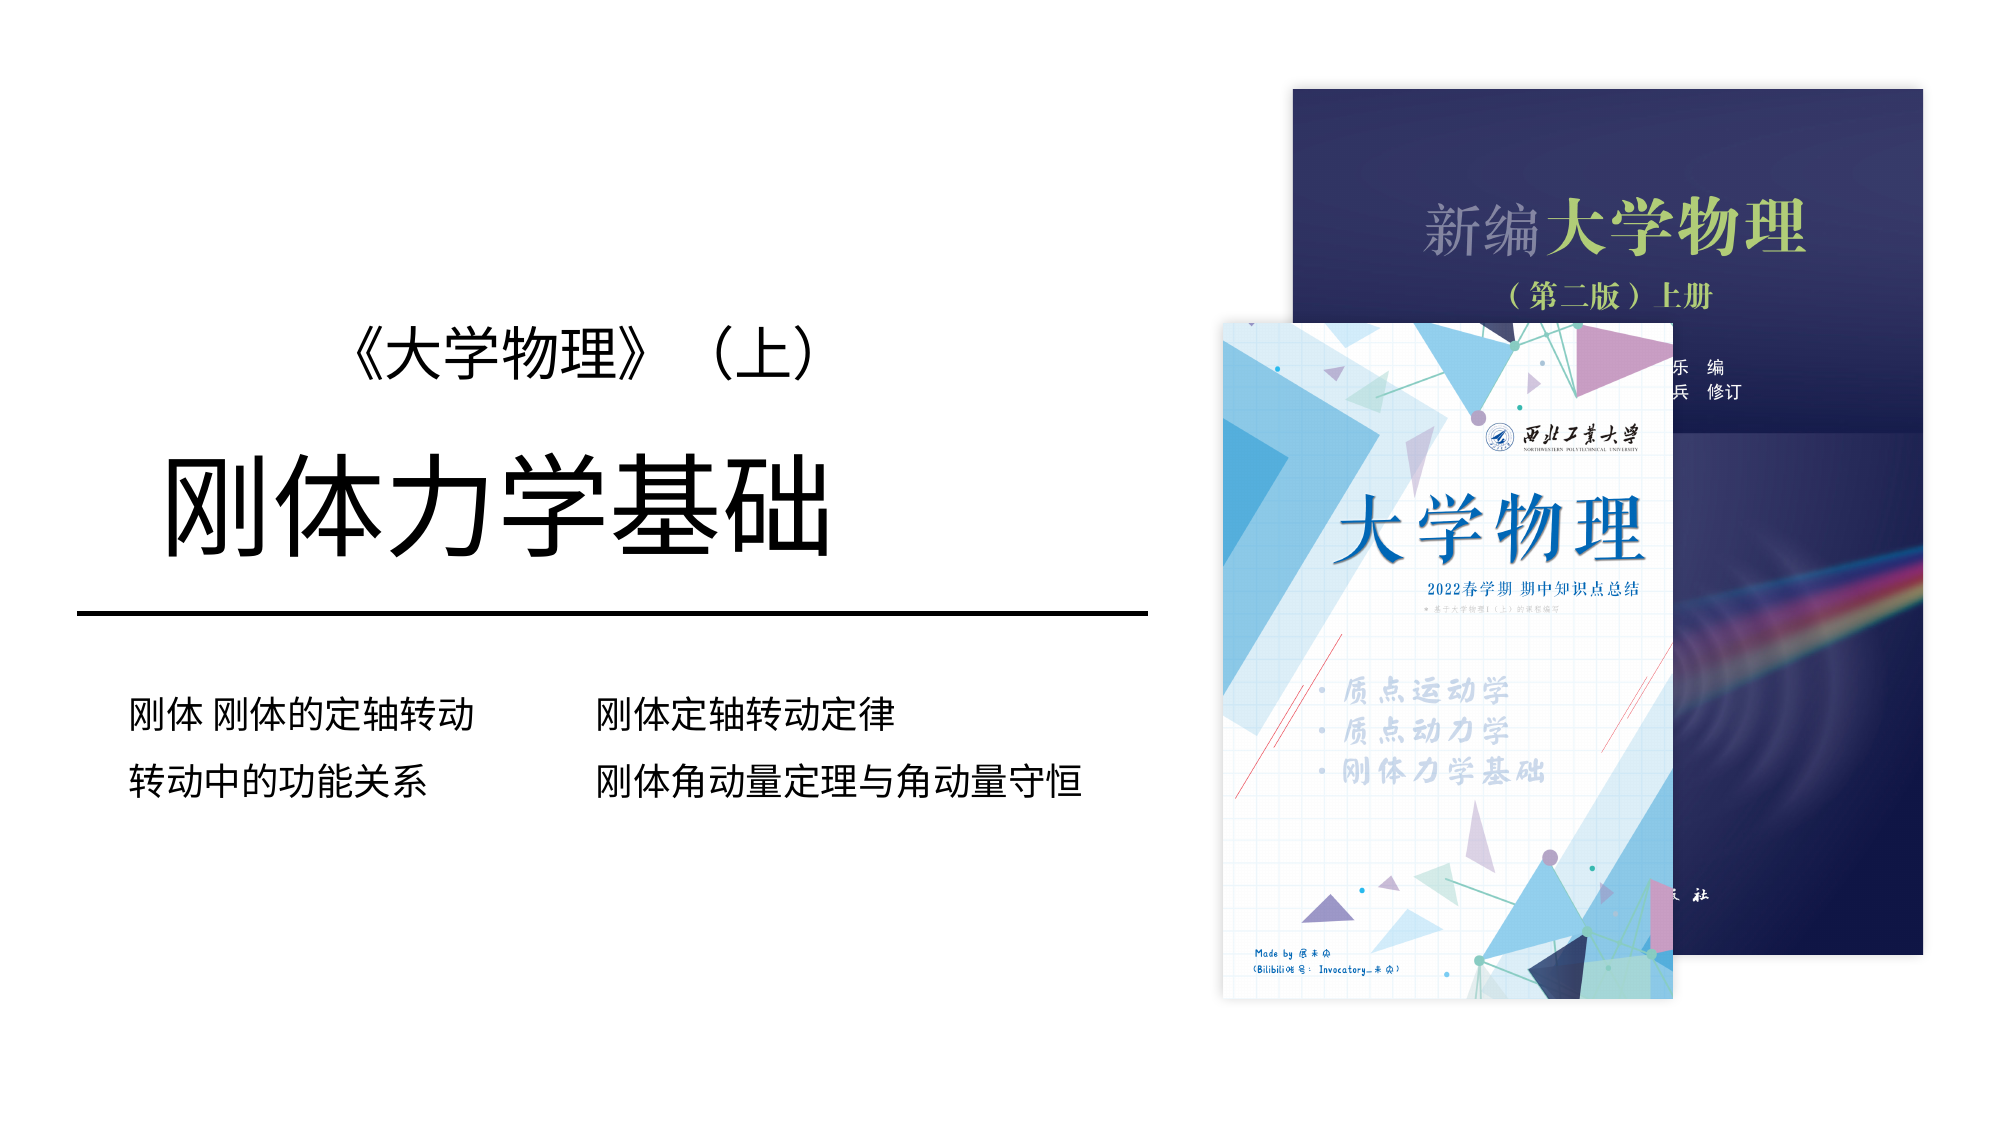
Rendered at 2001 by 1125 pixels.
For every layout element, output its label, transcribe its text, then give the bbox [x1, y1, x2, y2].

picture [1223, 89, 1924, 999]
text_box 《大学物理》（上） [311, 309, 914, 395]
text_box 刚体力学基础 [145, 428, 1080, 579]
text_box 刚体 刚体的定轴转动 刚体定轴转动定律 转动中的功能关系 刚体角动量定理与角动量守恒 [114, 661, 1135, 811]
